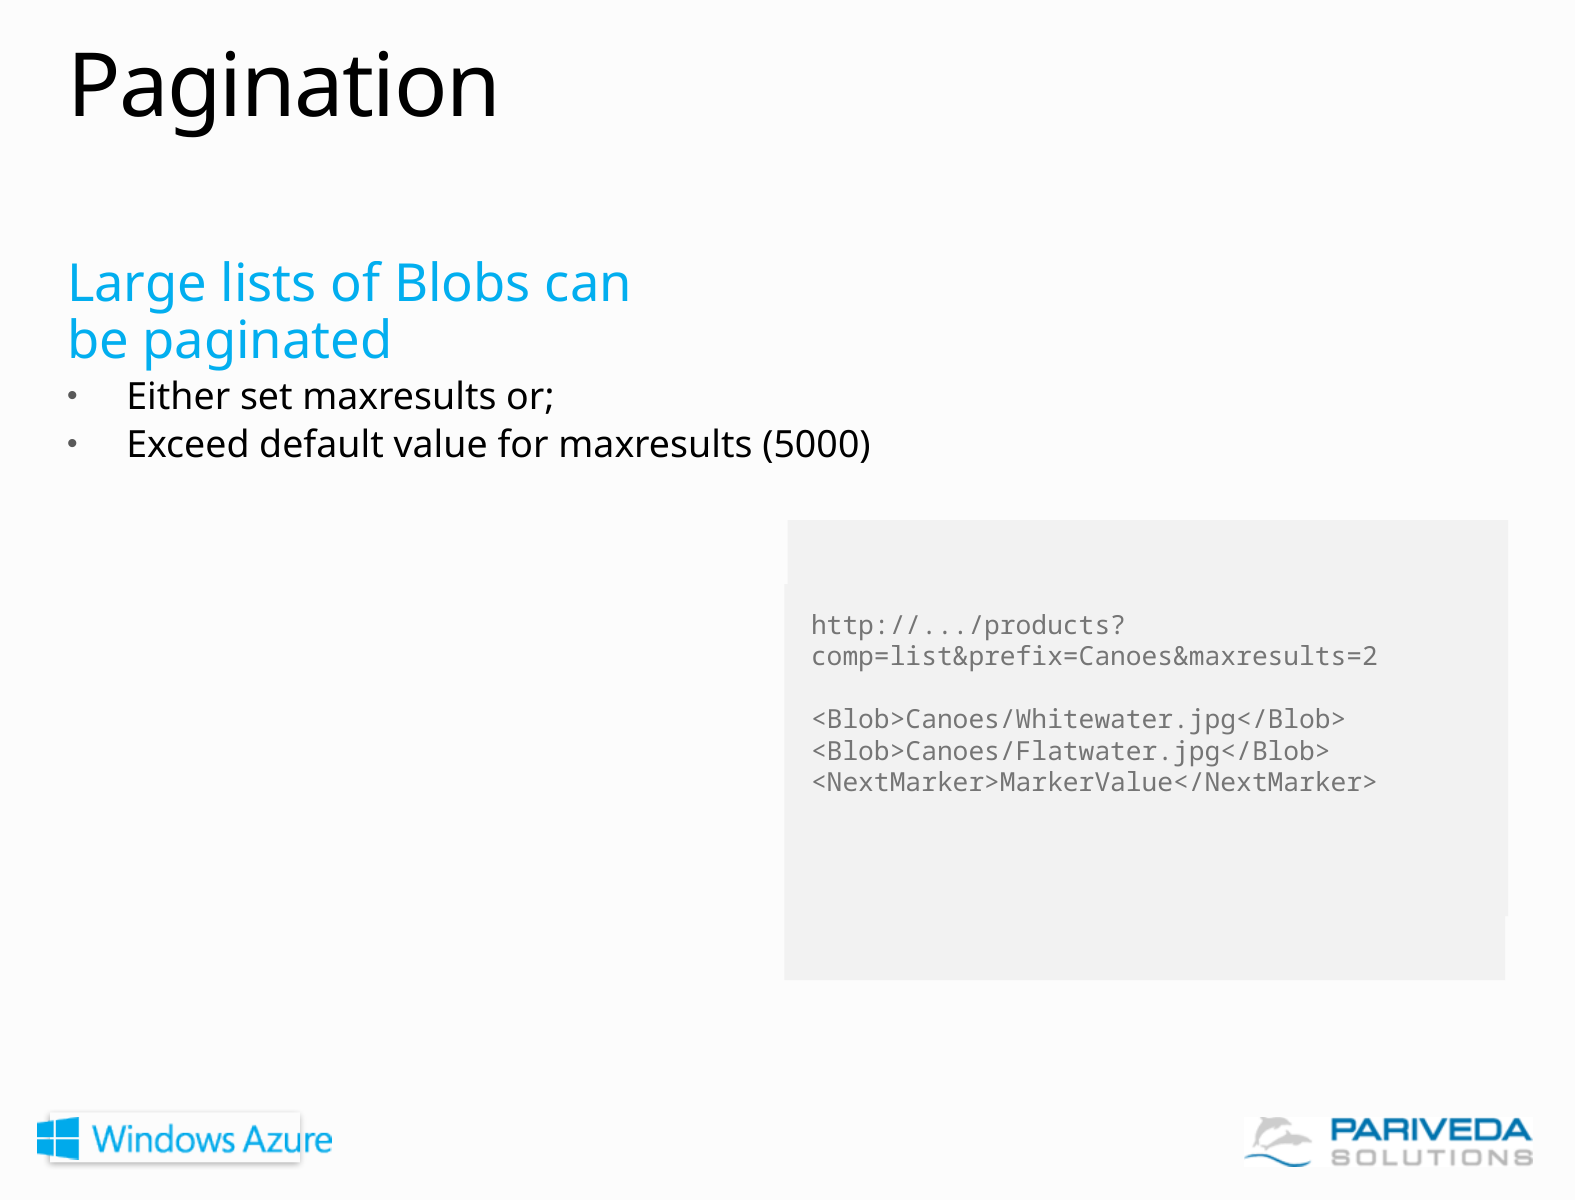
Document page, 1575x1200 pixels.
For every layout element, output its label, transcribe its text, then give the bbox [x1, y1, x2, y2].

picture [37, 1117, 332, 1160]
title Pagination [67, 39, 1508, 137]
text_box http://.../products?comp=list&prefix=Canoes&maxresults=2 <Blob>Canoes/Whitewater.jpg</Blob> <Blob>Canoes/Flatwater.jpg</Blob> <NextMarker>MarkerValue</NextMarker> [785, 518, 1510, 918]
list Large lists of Blobs can be paginated Either set maxresults or; Exceed default value for maxresults (5000) [67, 256, 1509, 471]
picture [1244, 1117, 1533, 1167]
text_box http://.../products?comp=list&prefix=Canoes&maxresults=2 &marker=MarkerValue <Blob>Canoes/Hybrid.jpg</Blob> [782, 582, 1507, 982]
